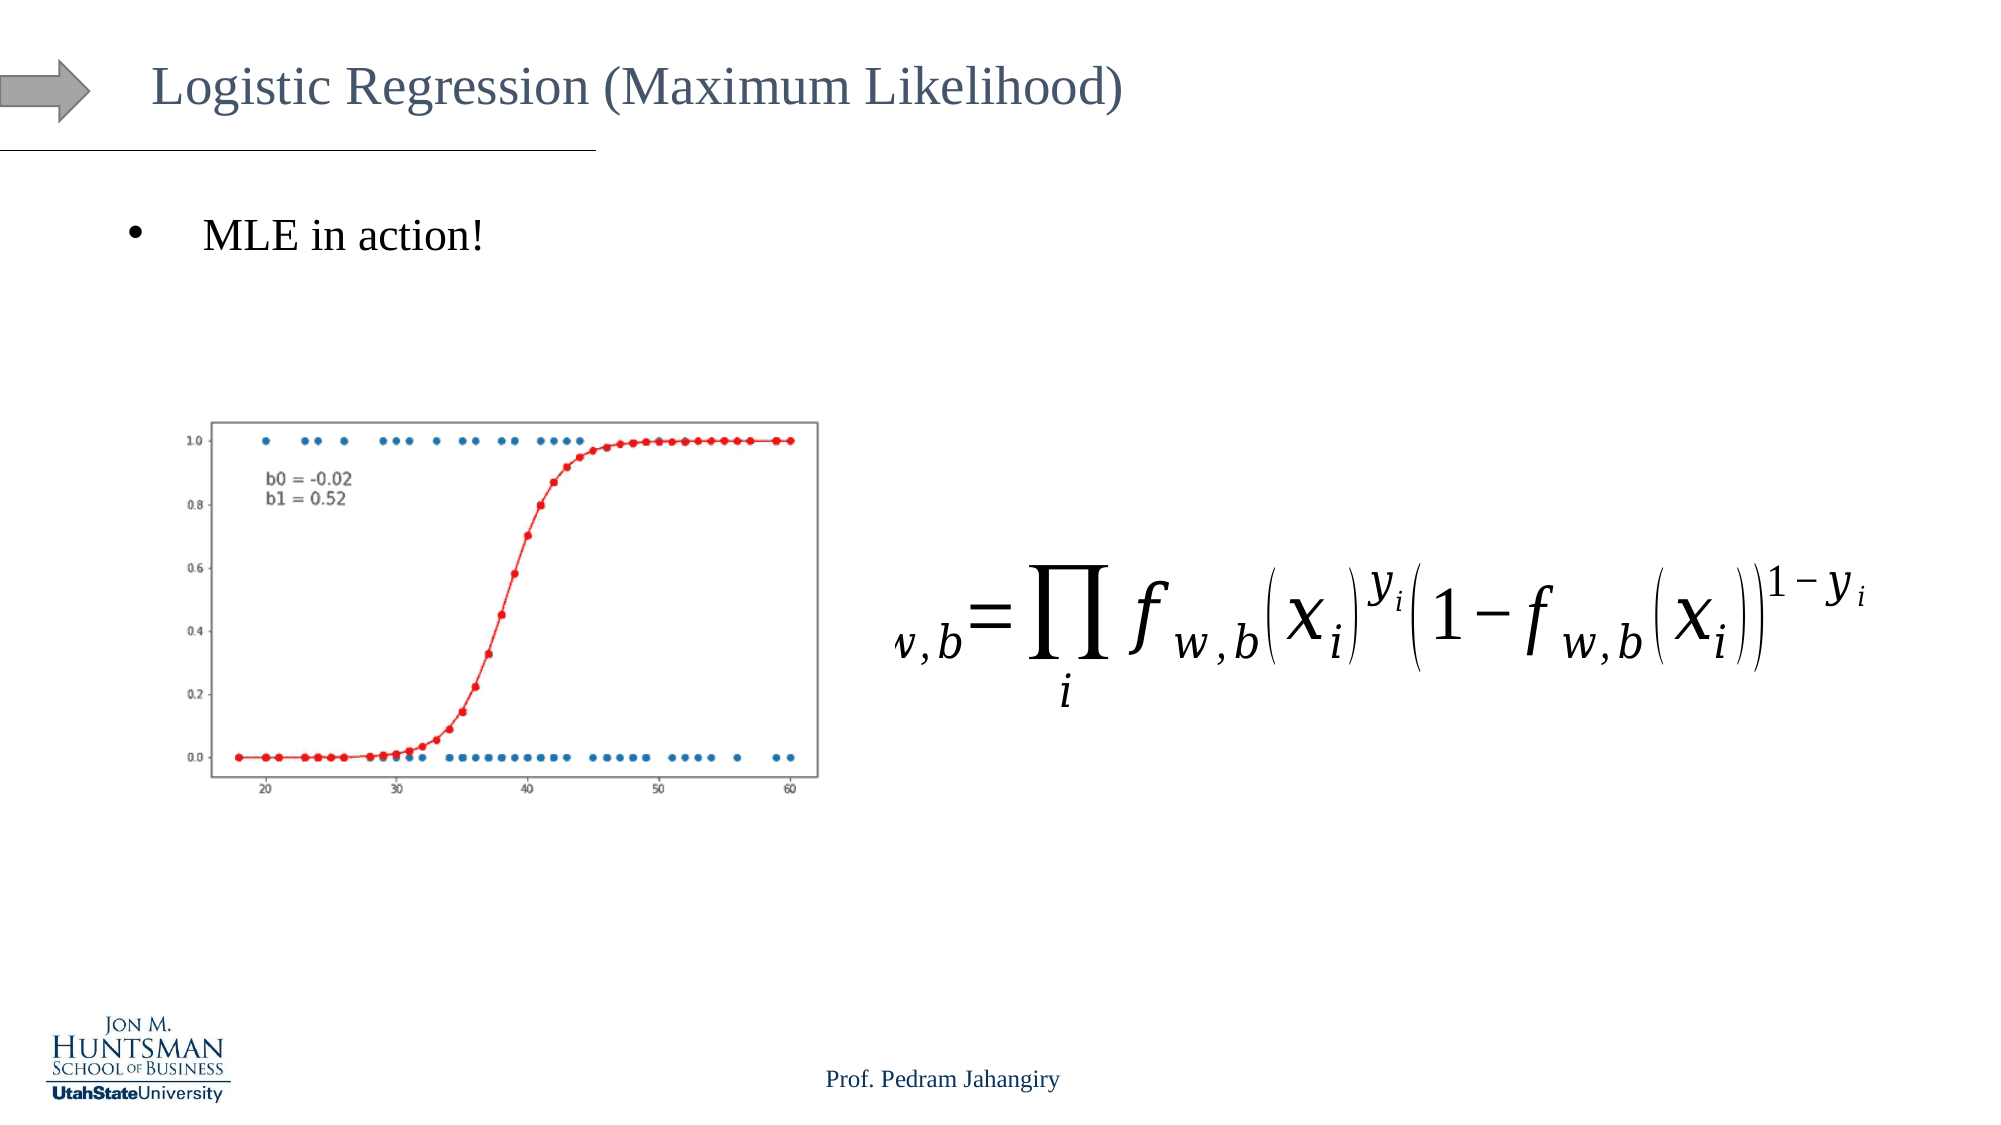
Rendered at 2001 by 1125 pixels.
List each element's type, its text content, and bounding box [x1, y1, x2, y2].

text_box Logistic Regression (Maximum Likelihood) [136, 48, 1390, 125]
text_box MLE in action! [113, 197, 1887, 347]
picture [44, 1009, 232, 1103]
picture [112, 365, 895, 835]
text_box [0, 58, 91, 124]
